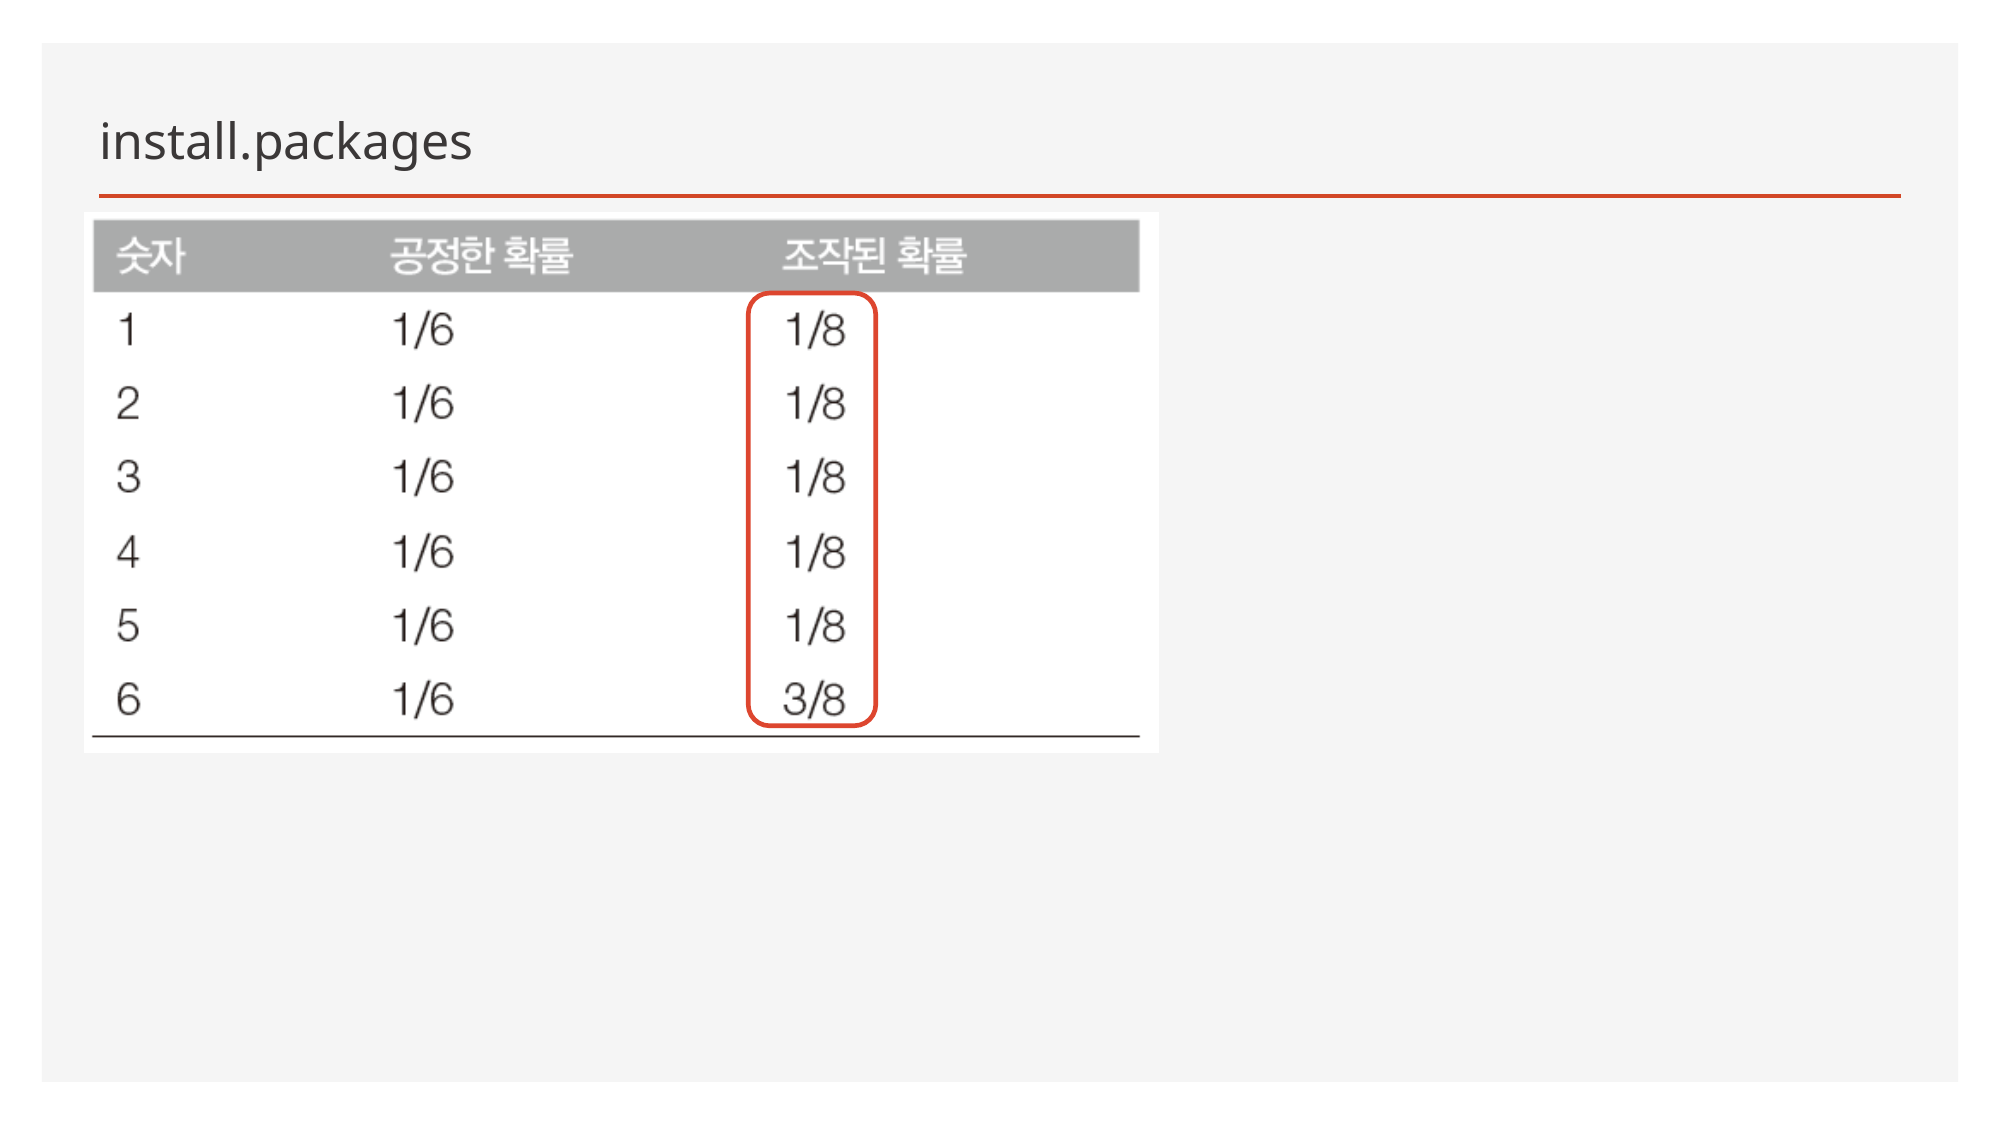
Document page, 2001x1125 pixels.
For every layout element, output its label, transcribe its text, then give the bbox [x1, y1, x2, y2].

picture [84, 212, 1159, 753]
list install.packages [84, 72, 813, 178]
